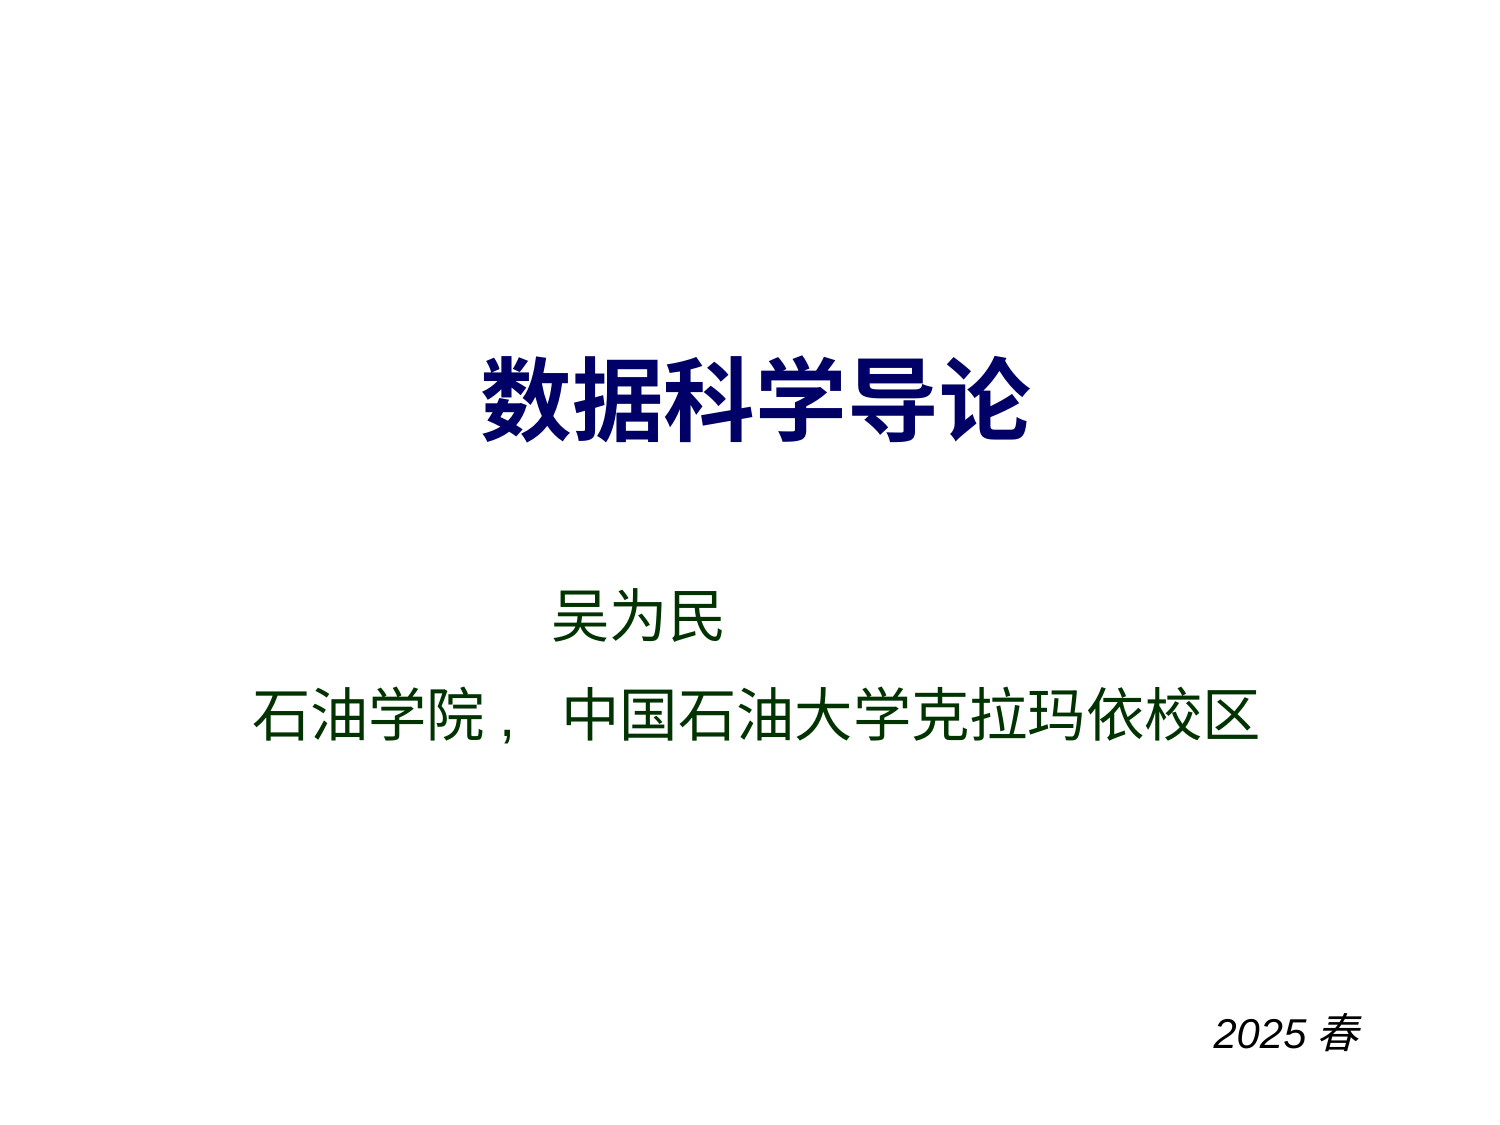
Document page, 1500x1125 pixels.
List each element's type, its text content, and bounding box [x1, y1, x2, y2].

title 数据科学导论 [468, 268, 1044, 467]
text_box 2025春 [1198, 999, 1390, 1065]
text_box 吴为民 石油学院, 中国石油大学克拉玛依校区 [41, 571, 1459, 793]
